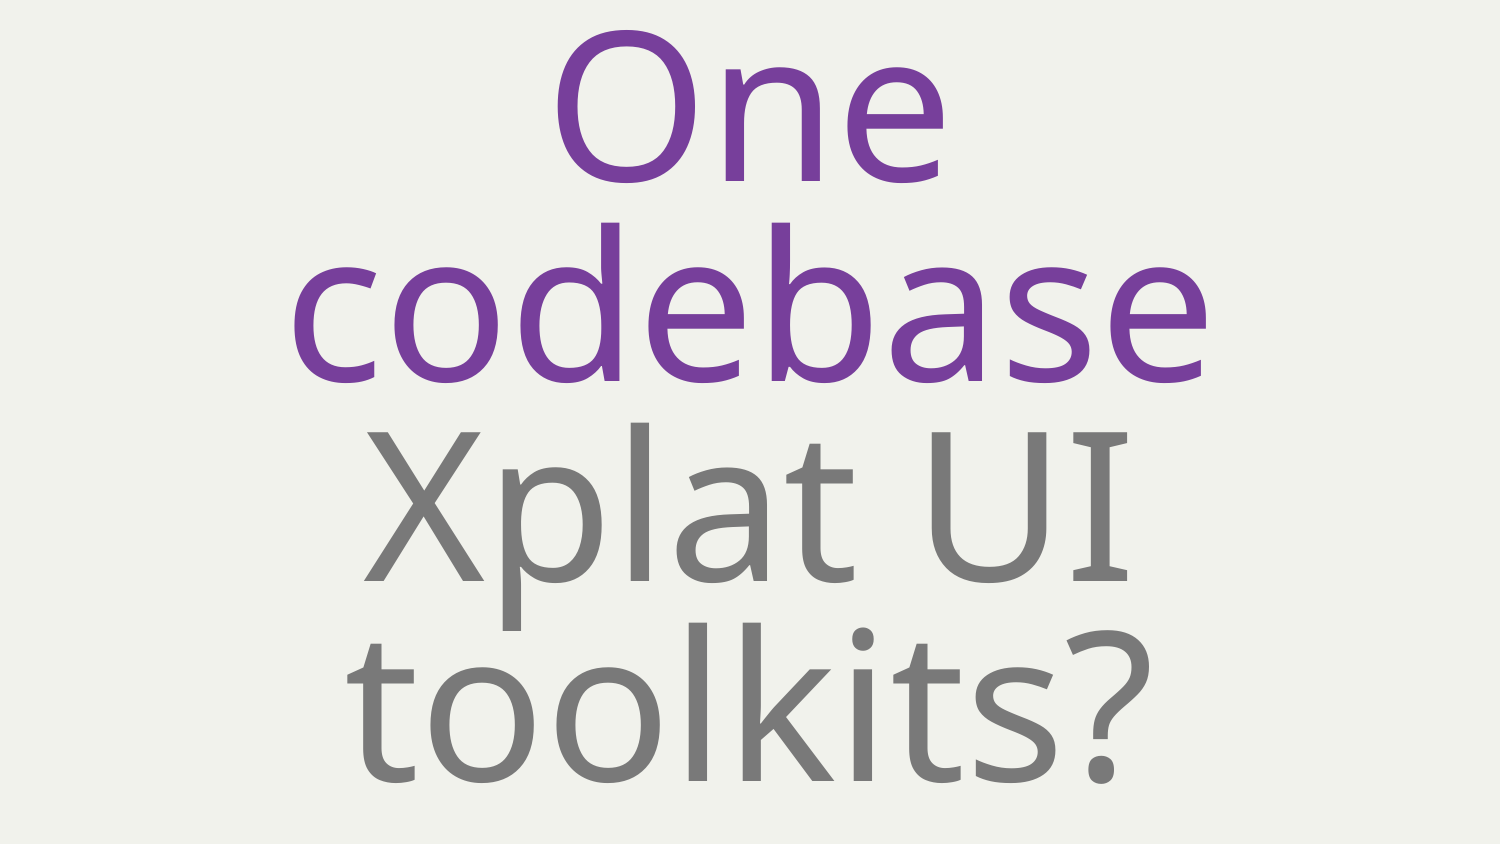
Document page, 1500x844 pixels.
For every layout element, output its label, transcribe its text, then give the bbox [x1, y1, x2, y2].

list One codebase Xplat UI toolkits? [193, 209, 1306, 634]
